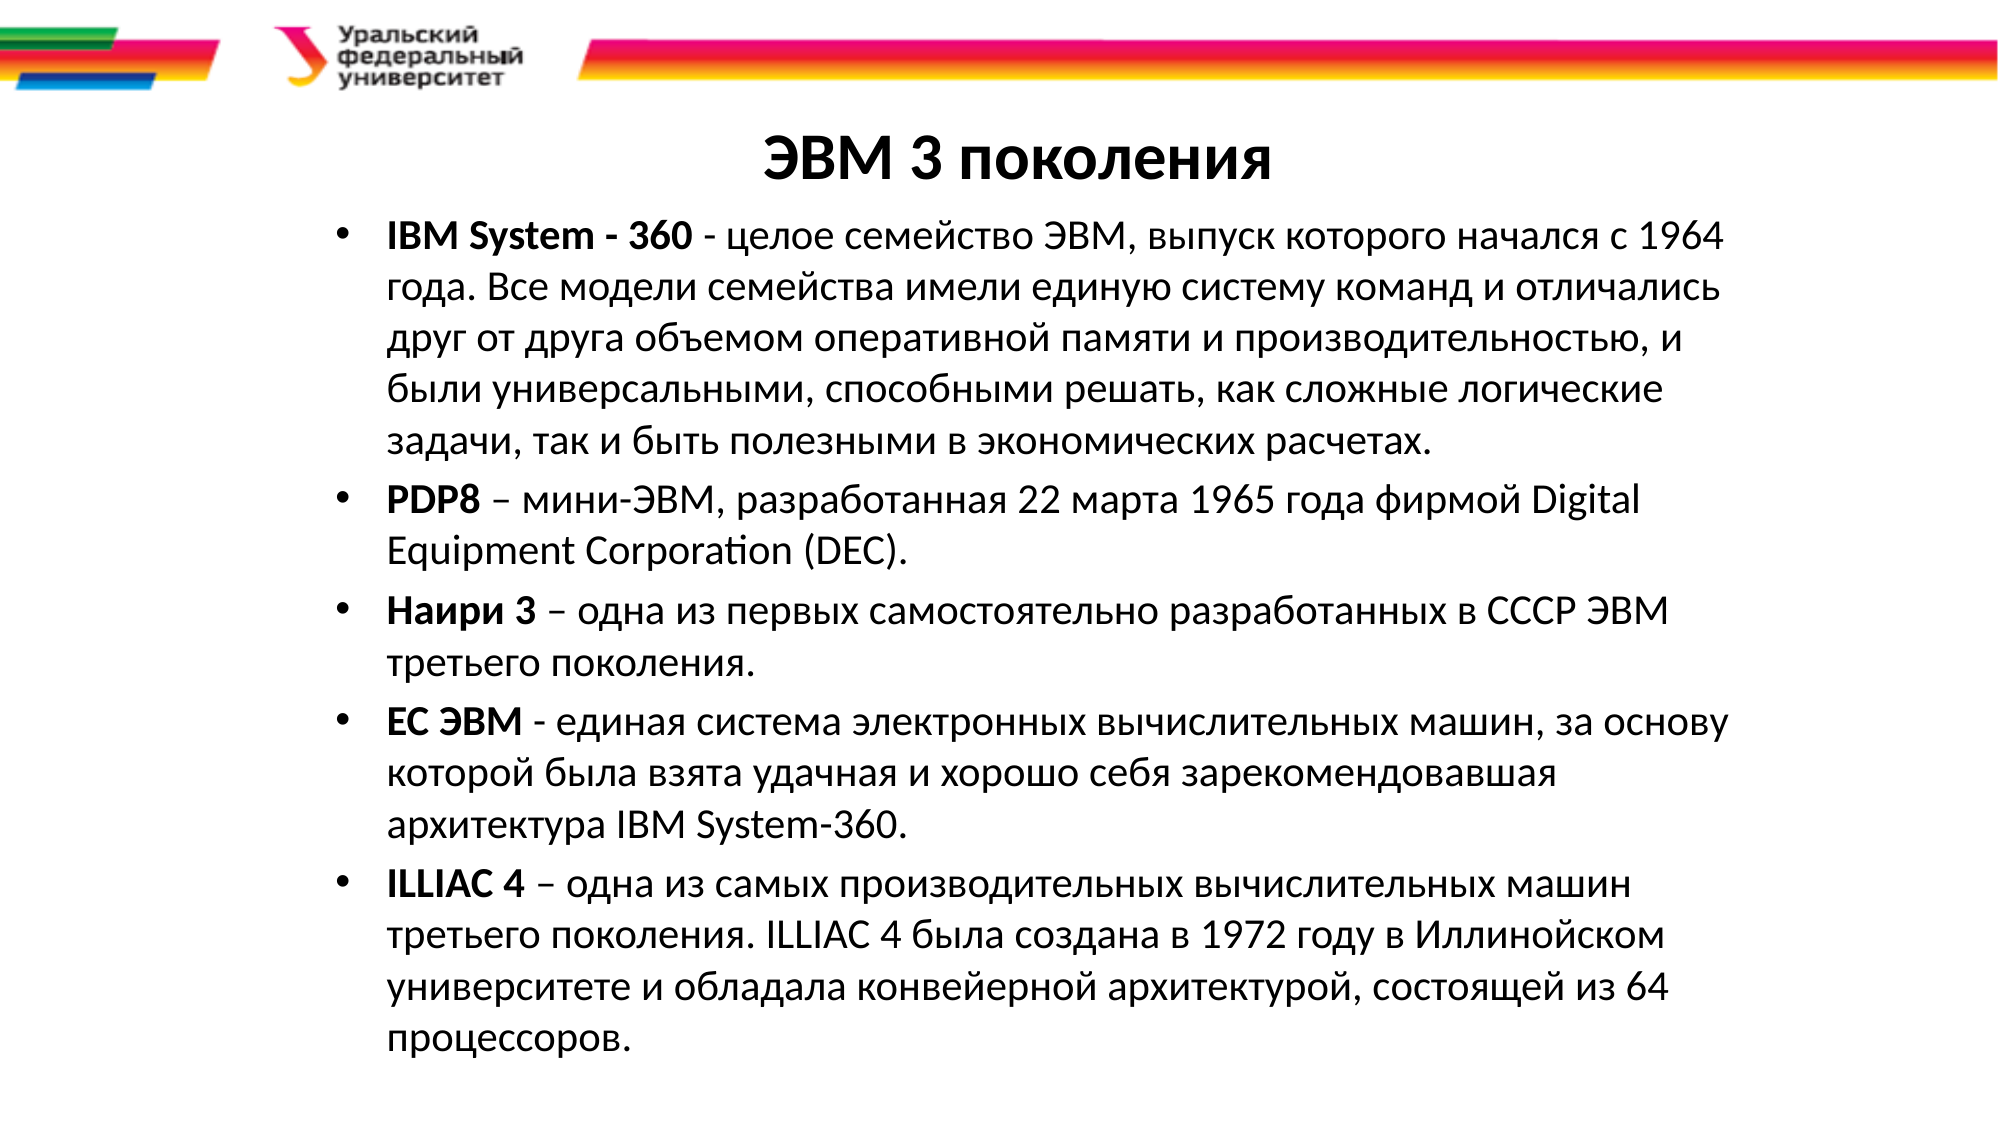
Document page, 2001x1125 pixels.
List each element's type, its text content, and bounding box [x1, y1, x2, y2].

list IBM System - 360 - целое семейство ЭВМ, выпуск которого начался с 1964 года. Все модели семейства имели единую систему команд и отличались друг от друга объемом оперативной памяти и производительностью, и были универсальными, способными решать, как сложные логические задачи, так и быть полезными в экономических расчетах. PDP8 – мини-ЭВМ, разработанная 22 марта 1965 года фирмой Digital Equipment Corporation (DEC). Наири 3 – одна из первых самостоятельно разработанных в СССР ЭВМ третьего поколения. ЕС ЭВМ - единая система электронных вычислительных машин, за основу которой была взята удачная и хорошо себя зарекомендовавшая архитектура IBM System-360. ILLIAC 4 – одна из самых производительных вычислительных машин третьего поколения. ILLIAC 4 была создана в 1972 году в Иллинойском университете и обладала конвейерной архитектурой, состоящей из 64 процессоров. [320, 199, 1750, 1090]
title ЭВМ 3 поколения [343, 93, 1694, 199]
picture [0, 0, 2000, 105]
